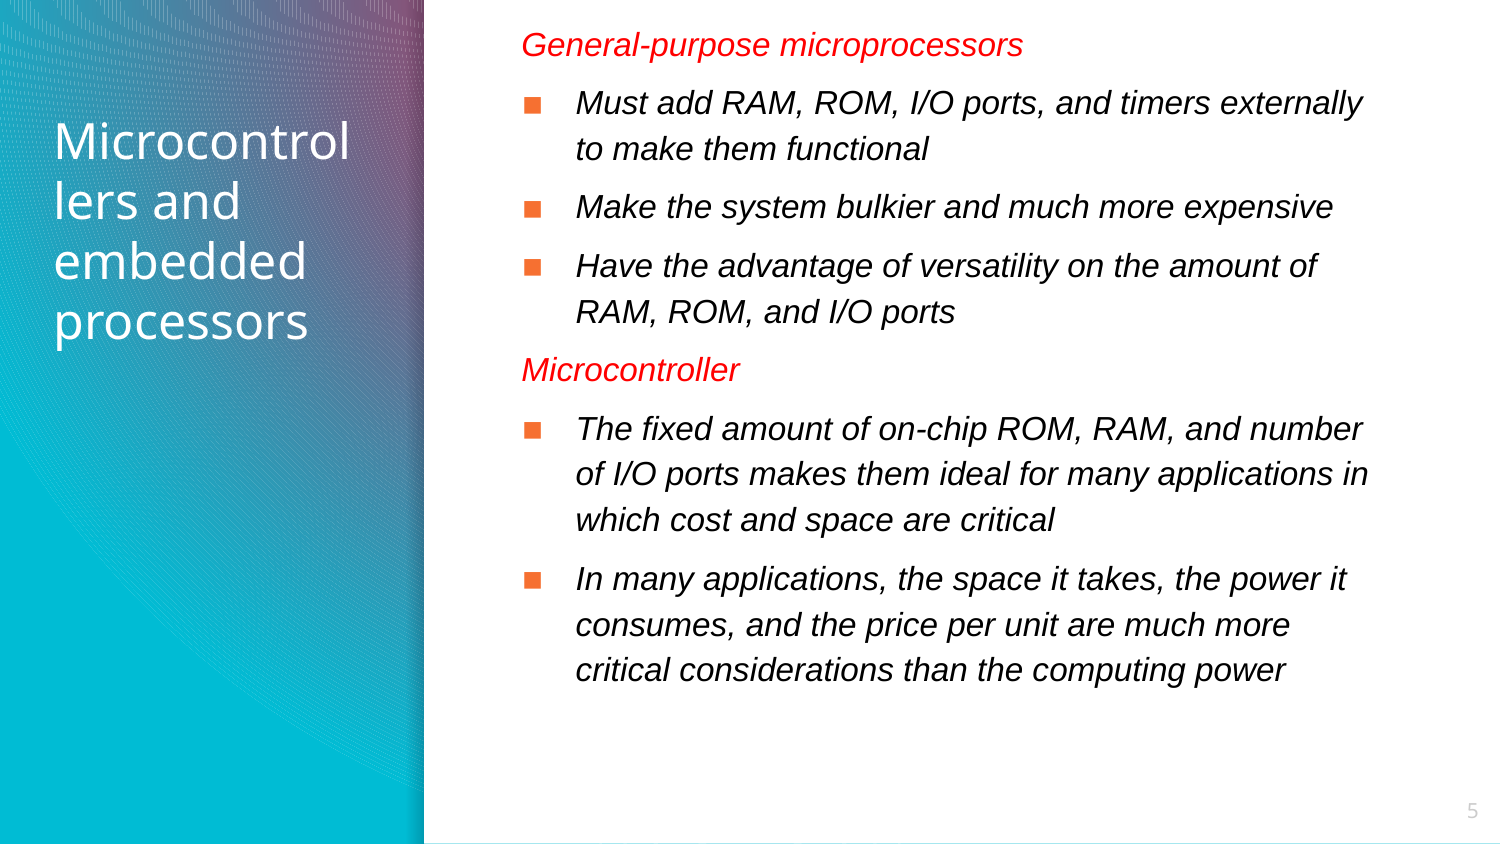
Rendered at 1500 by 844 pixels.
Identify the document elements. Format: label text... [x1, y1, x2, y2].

title Microcontrollers and embedded processors [38, 94, 375, 748]
list General-purpose microprocessors Must add RAM, ROM, I/O ports, and timers externally to make them functional Make the system bulkier and much more expensive Have the advantage of versatility on the amount of RAM, ROM, and I/O ports Microcontroller The fixed amount of on-chip ROM, RAM, and number of I/O ports makes them ideal for many applications in which cost and space are critical In many applications, the space it takes, the power it consumes, and the price per unit are much more critical considerations than the computing power [485, 1, 1404, 780]
slide_number 5 [1403, 779, 1494, 844]
